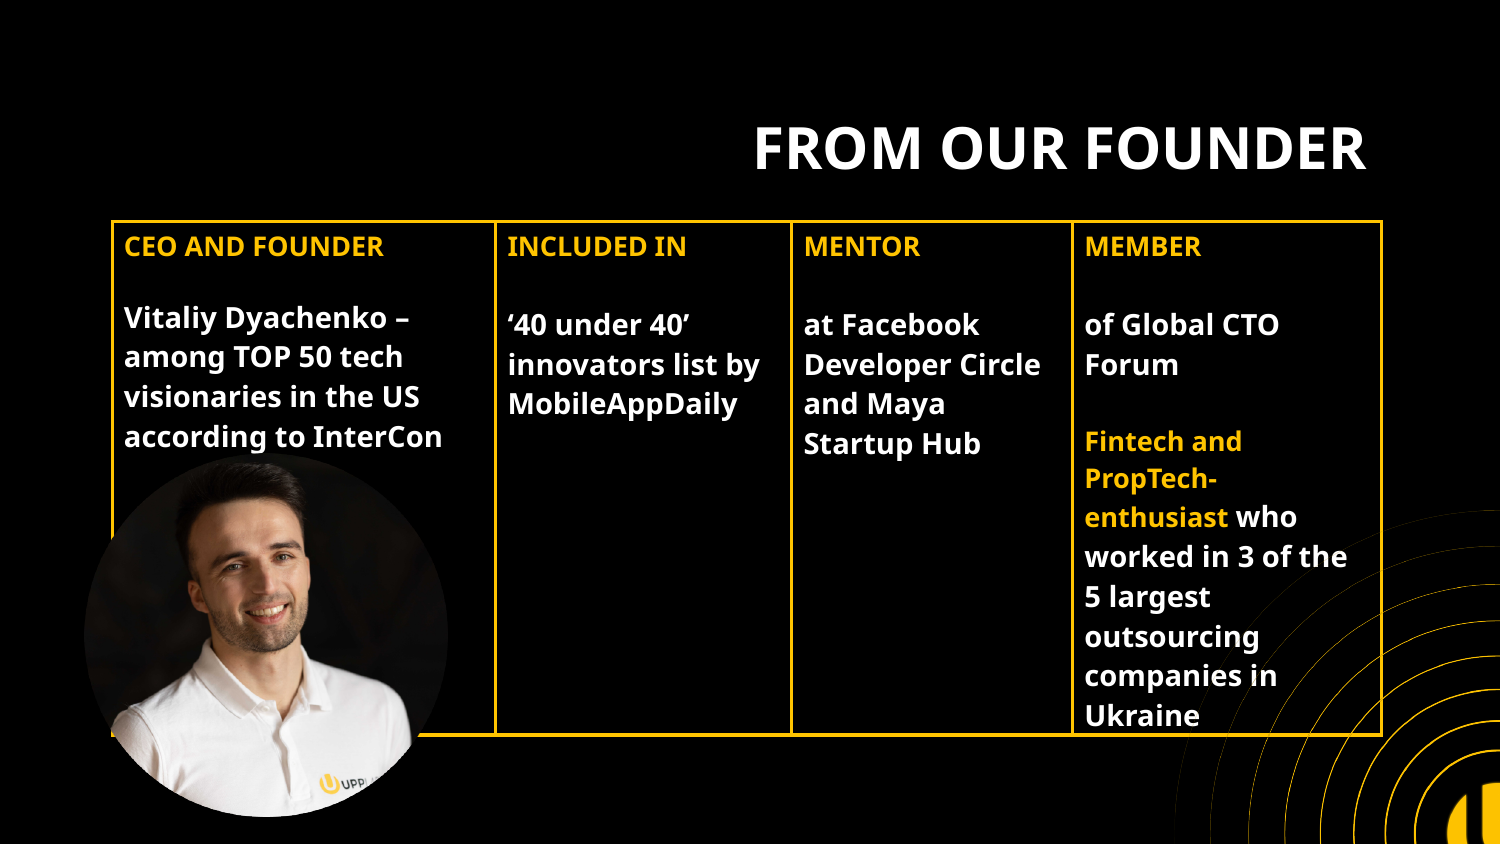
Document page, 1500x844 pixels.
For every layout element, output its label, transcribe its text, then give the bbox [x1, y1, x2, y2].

table_header MENTOR at Facebook Developer Circle and Maya Startup Hub [793, 223, 1071, 733]
table_header CEO AND FOUNDER Vitaliy Dyachenko – among TOP 50 tech visionaries in the US according to InterCon [114, 223, 494, 733]
table_header MEMBER of Global CTO Forum Fintech and PropTech- enthusiast who worked in 3 of the 5 largest outsourcing companies in Ukraine [1074, 223, 1380, 733]
table_header INCLUDED IN ‘40 under 40’ innovators list by MobileAppDaily [497, 223, 790, 733]
title FROM OUR FOUNDER [673, 96, 1382, 165]
picture [1174, 509, 1500, 844]
picture [84, 453, 448, 817]
